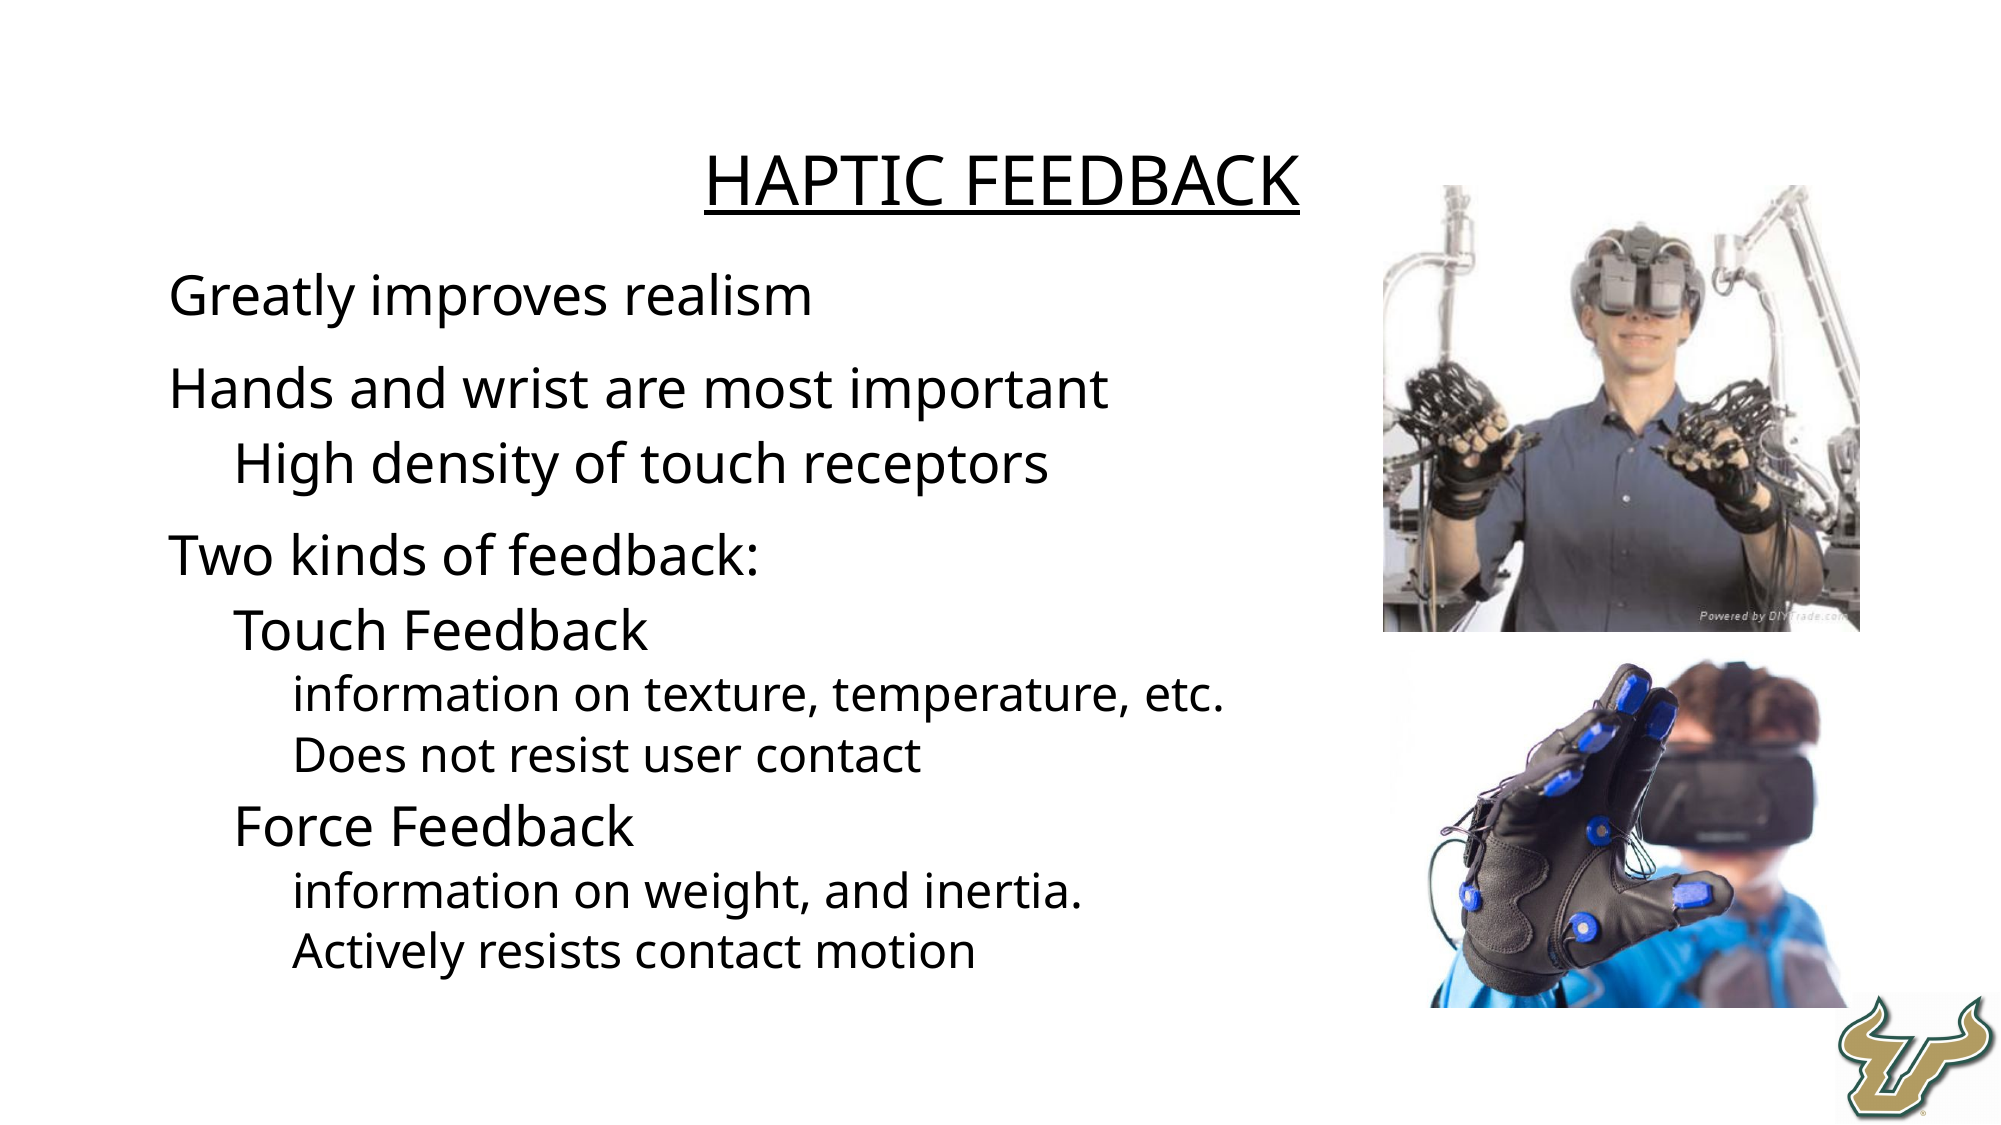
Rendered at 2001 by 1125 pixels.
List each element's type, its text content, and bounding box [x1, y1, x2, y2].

picture [1835, 992, 2000, 1124]
list Haptic Feedback Greatly improves realism Hands and wrist are most important High density of touch receptors Two kinds of feedback: Touch Feedback information on texture, temperature, etc. Does not resist user contact Force Feedback information on weight, and inertia. Actively resists contact motion [150, 135, 1850, 990]
text_box [1383, 185, 1860, 633]
text_box [1390, 650, 1853, 1008]
